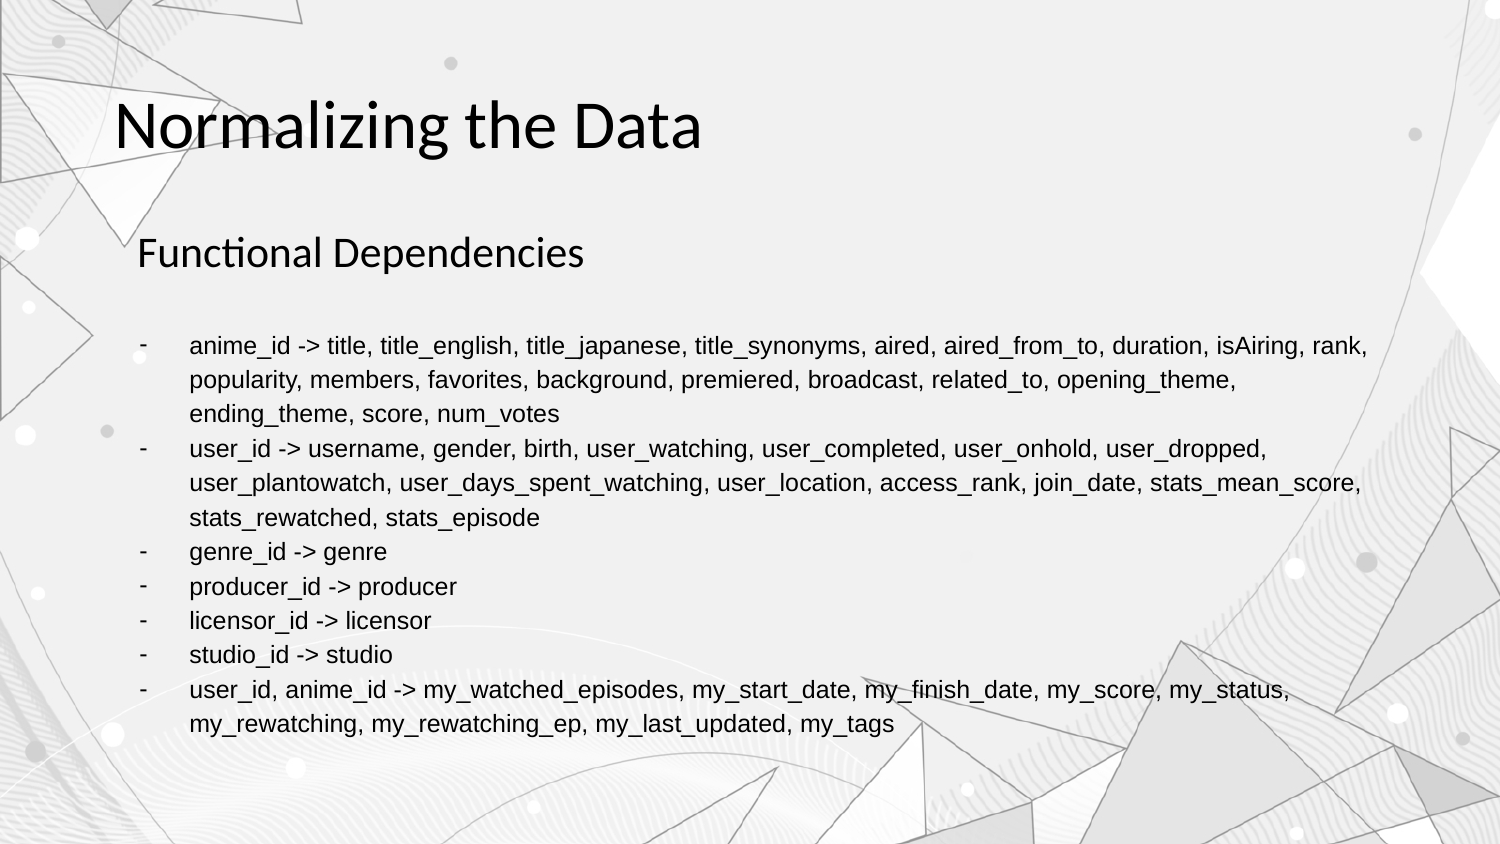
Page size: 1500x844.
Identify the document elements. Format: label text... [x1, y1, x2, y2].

picture [0, 0, 1500, 844]
list Functional Dependencies anime_id -> title, title_english, title_japanese, title_synonyms, aired, aired_from_to, duration, isAiring, rank, popularity, members, favorites, background, premiered, broadcast, related_to, opening_theme, ending_theme, score, num_votes user_id -> username, gender, birth, user_watching, user_completed, user_onhold, user_dropped, user_plantowatch, user_days_spent_watching, user_location, access_rank, join_date, stats_mean_score, stats_rewatched, stats_episode genre_id -> genre producer_id -> producer licensor_id -> licensor studio_id -> studio user_id, anime_id -> my_watched_episodes, my_start_date, my_finish_date, my_score, my_status, my_rewatching, my_rewatching_ep, my_last_updated, my_tags [103, 224, 1397, 760]
title Normalizing the Data [103, 44, 1397, 208]
